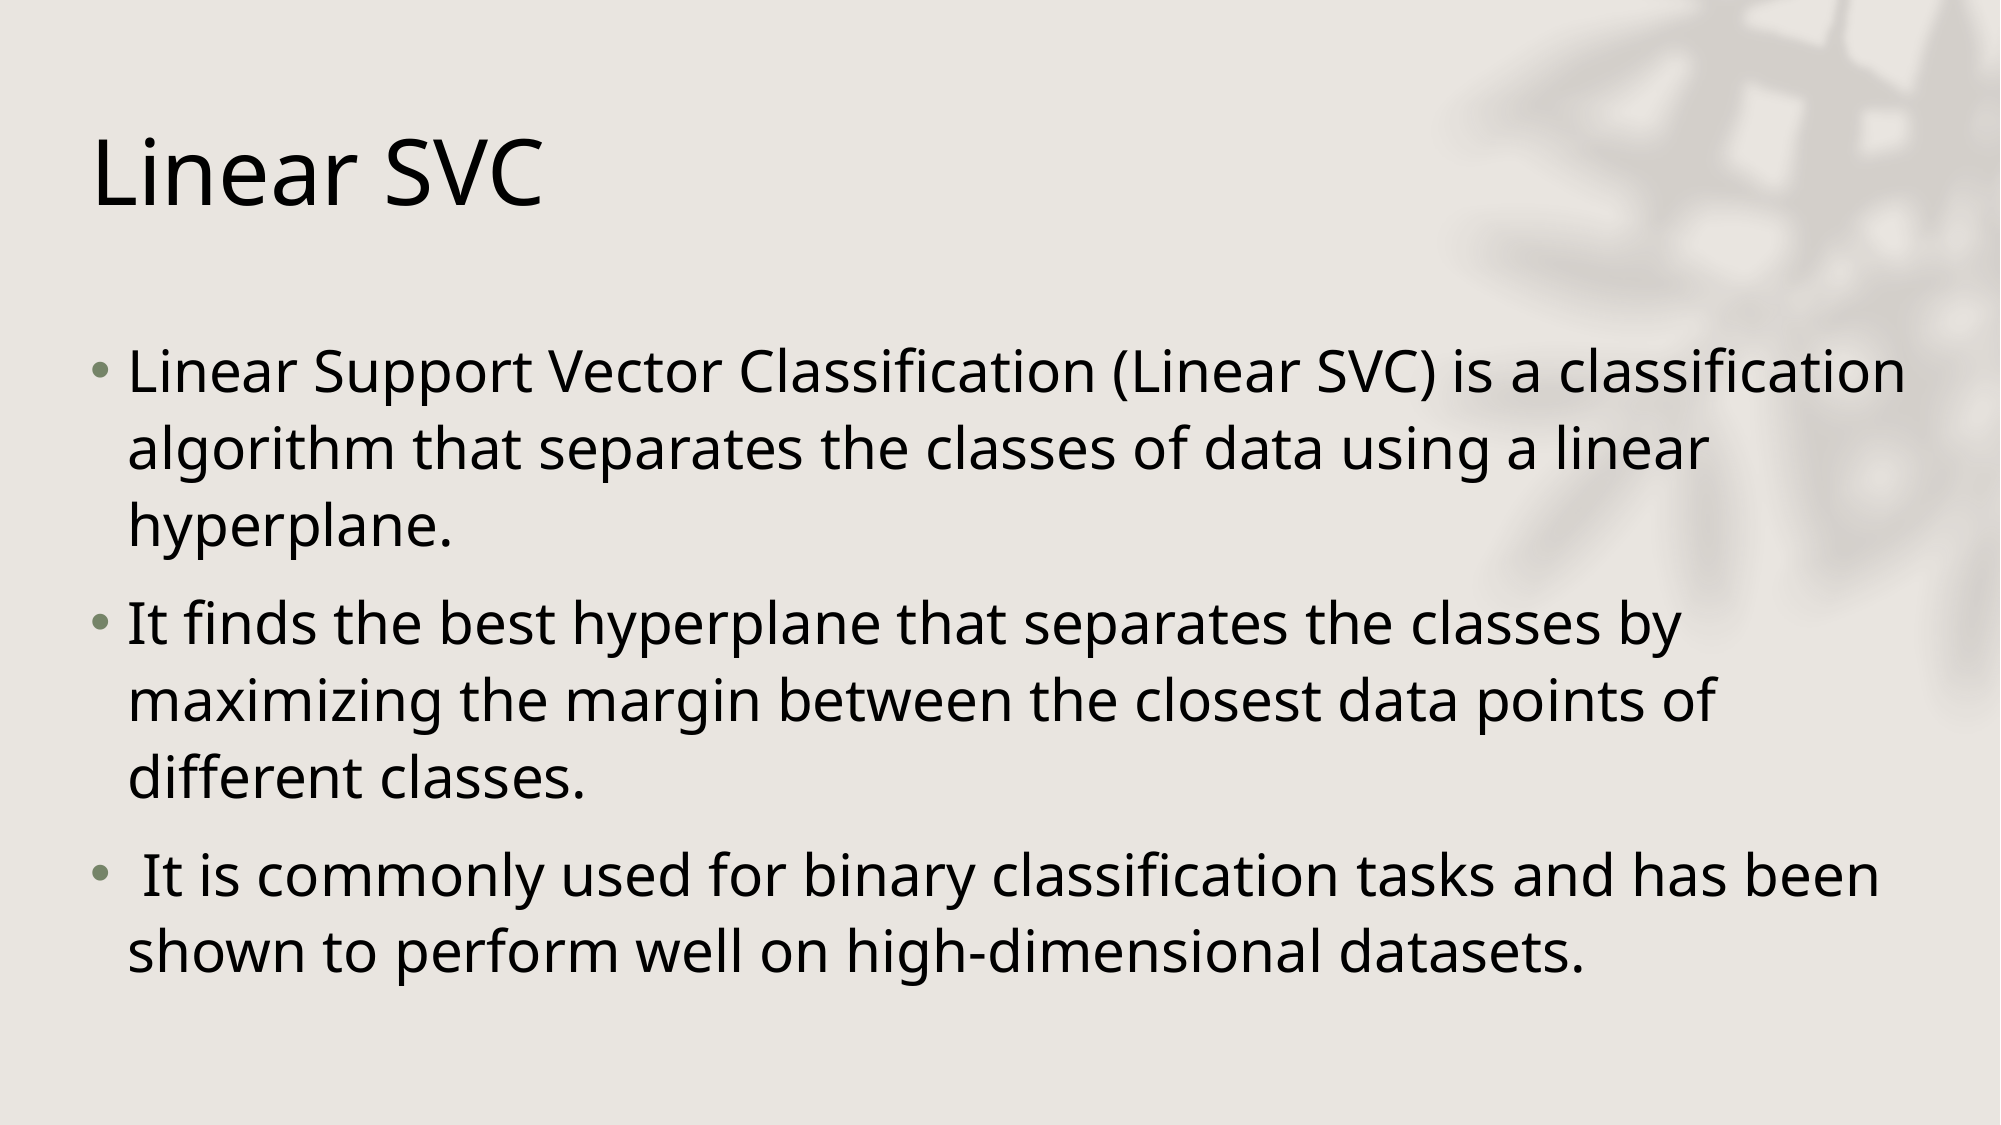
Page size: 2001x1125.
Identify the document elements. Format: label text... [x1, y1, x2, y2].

list Linear Support Vector Classification (Linear SVC) is a classification algorithm that separates the classes of data using a linear hyperplane. It finds the best hyperplane that separates the classes by maximizing the margin between the closest data points of different classes. It is commonly used for binary classification tasks and has been shown to perform well on high-dimensional datasets. [75, 319, 1925, 1009]
title Linear SVC [75, 60, 1863, 278]
